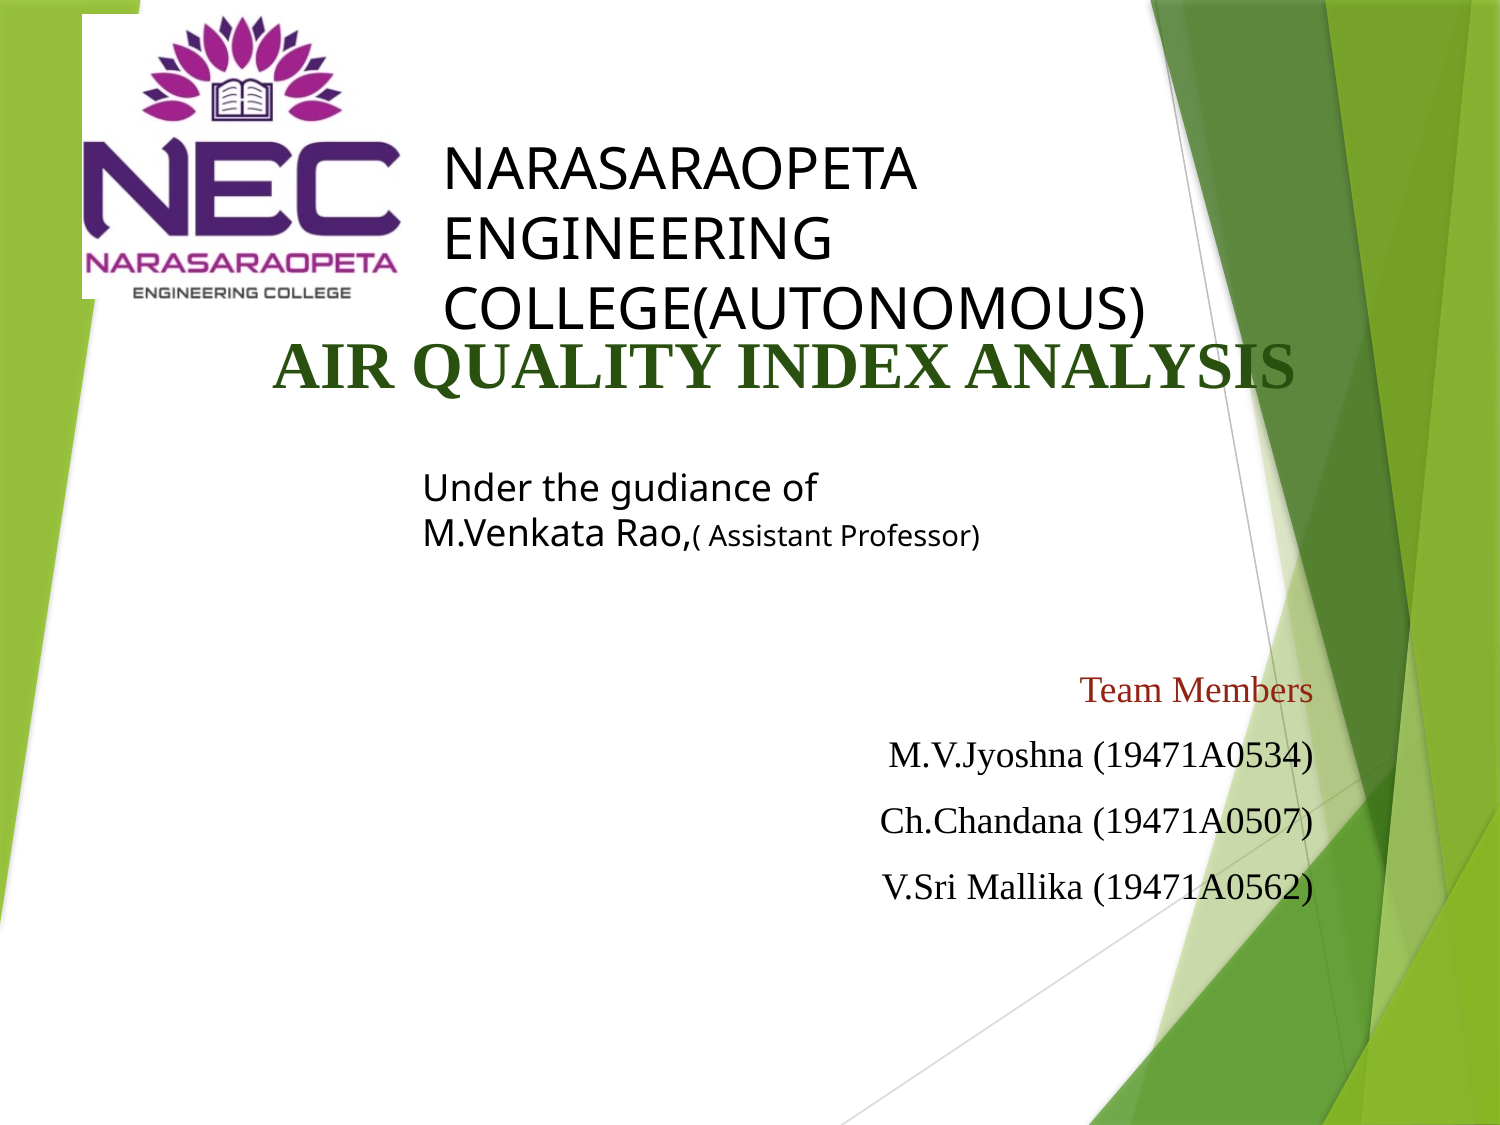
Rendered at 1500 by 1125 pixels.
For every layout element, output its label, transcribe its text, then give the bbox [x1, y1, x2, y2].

picture [82, 13, 403, 299]
title AIR QUALITY INDEX ANALYSIS [29, 290, 1329, 409]
text_box NARASARAOPETA ENGINEERING COLLEGE(AUTONOMOUS) [428, 123, 1303, 349]
subtitle Team Members M.V.Jyoshna (19471A0534) Ch.Chandana (19471A0507) V.Sri Mallika (19471A0562) [100, 656, 1329, 1059]
text_box Under the gudiance of M.Venkata Rao,( Assistant Professor) [407, 456, 1174, 606]
